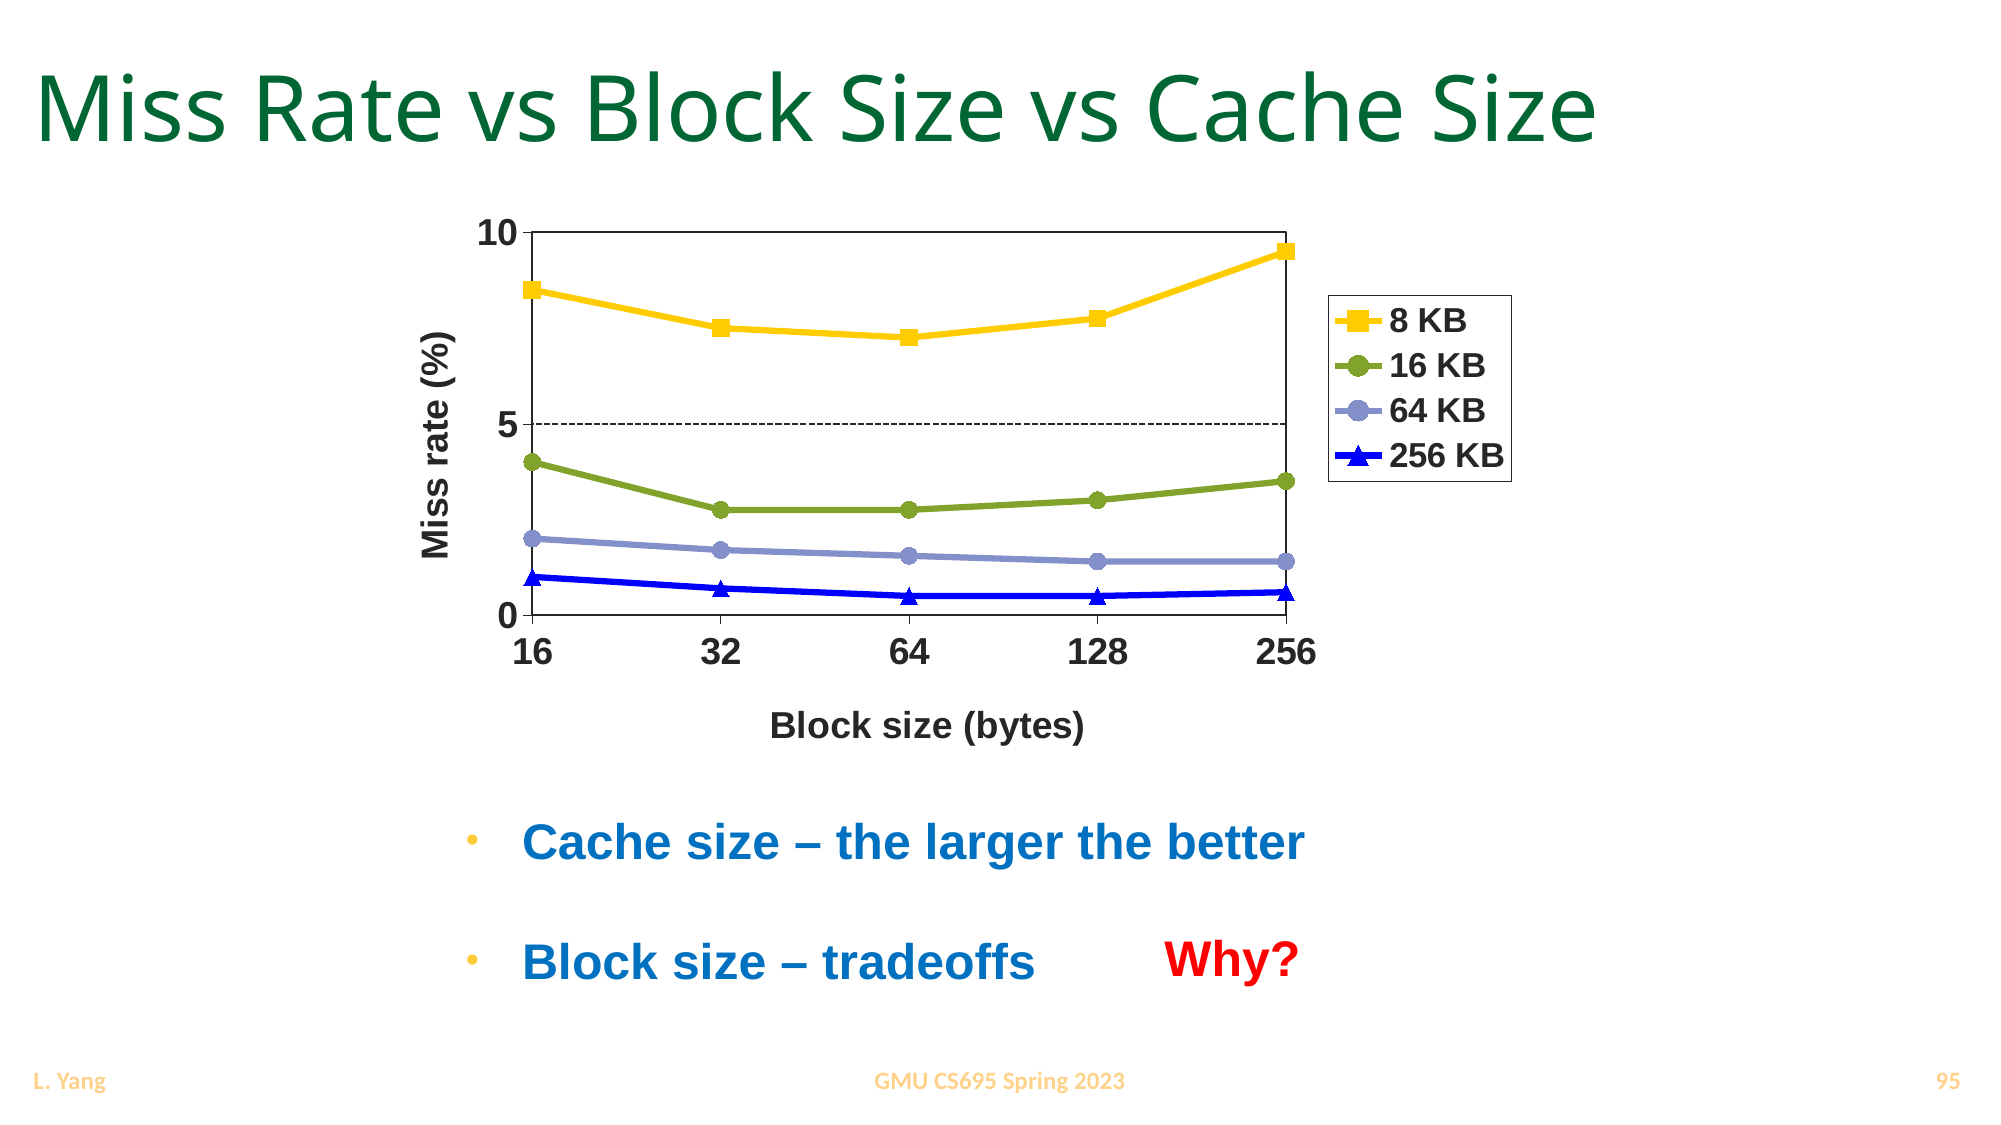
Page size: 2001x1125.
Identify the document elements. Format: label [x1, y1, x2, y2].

chart [386, 191, 1524, 764]
footer [662, 1050, 1338, 1110]
slide_number [18, 1050, 469, 1110]
text_box [455, 805, 1844, 995]
slide_number [1526, 1050, 1977, 1110]
title [18, 25, 1977, 169]
